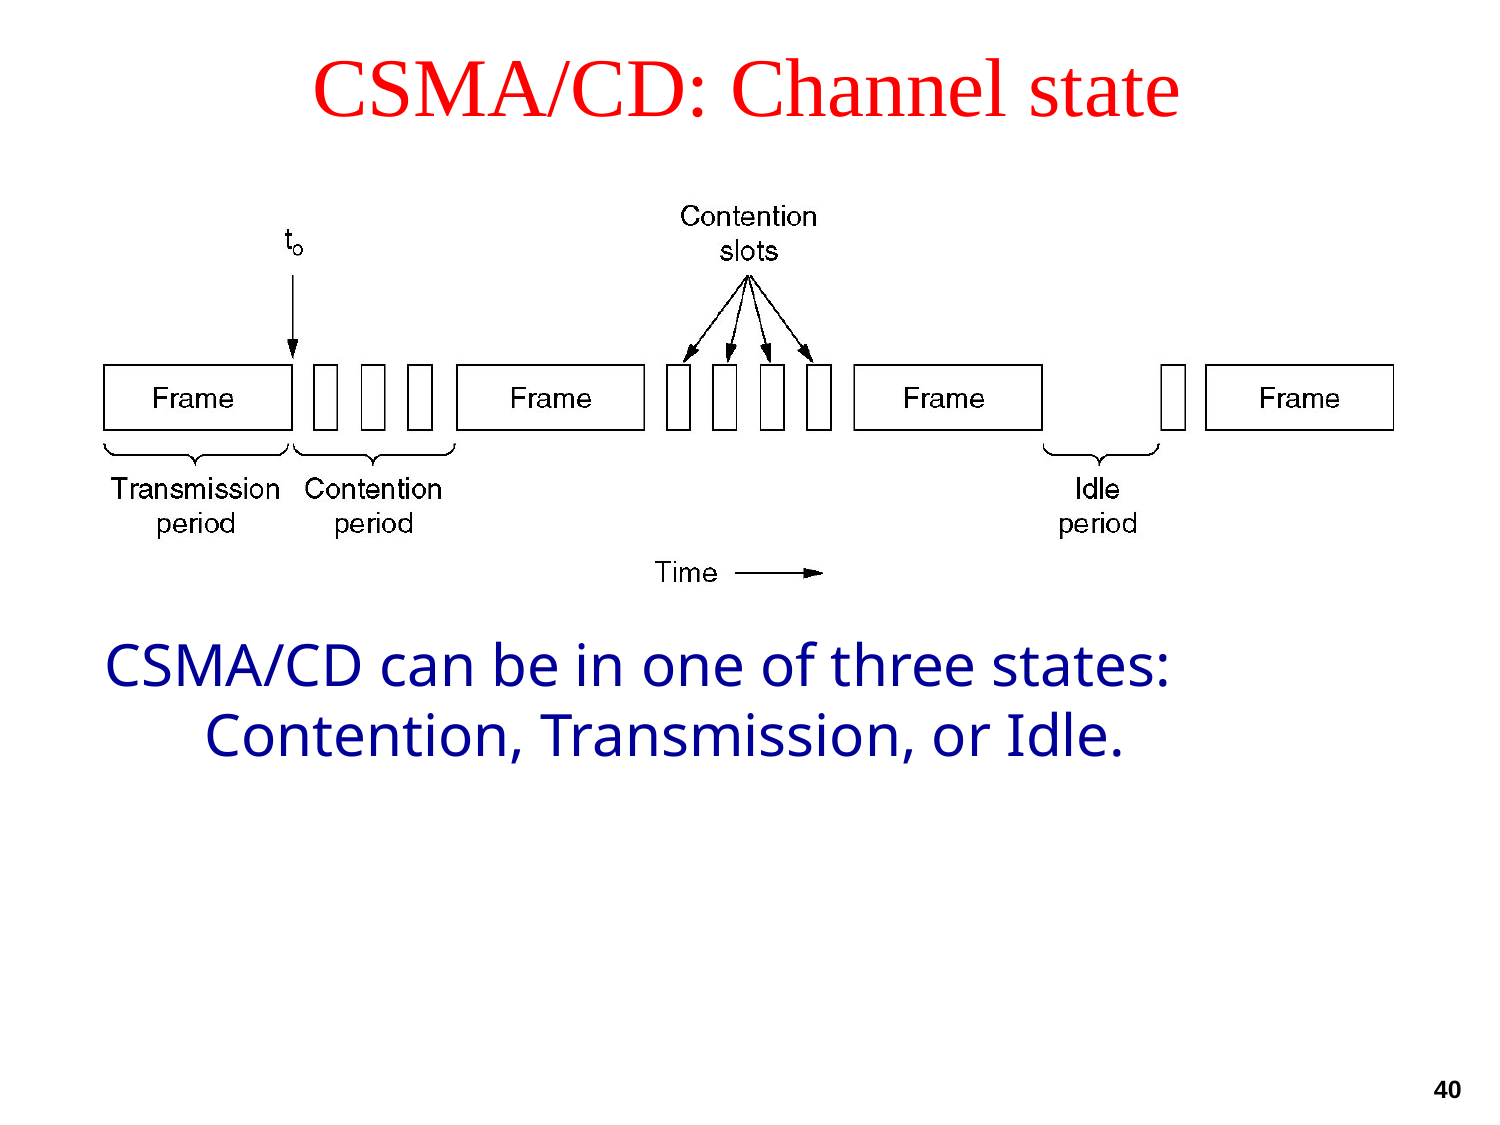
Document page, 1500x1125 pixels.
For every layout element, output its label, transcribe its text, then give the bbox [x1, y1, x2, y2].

title CSMA/CD: Channel state [25, 25, 1469, 141]
picture [102, 199, 1394, 588]
list CSMA/CD can be in one of three states: Contention, Transmission, or Idle. [89, 620, 1383, 759]
